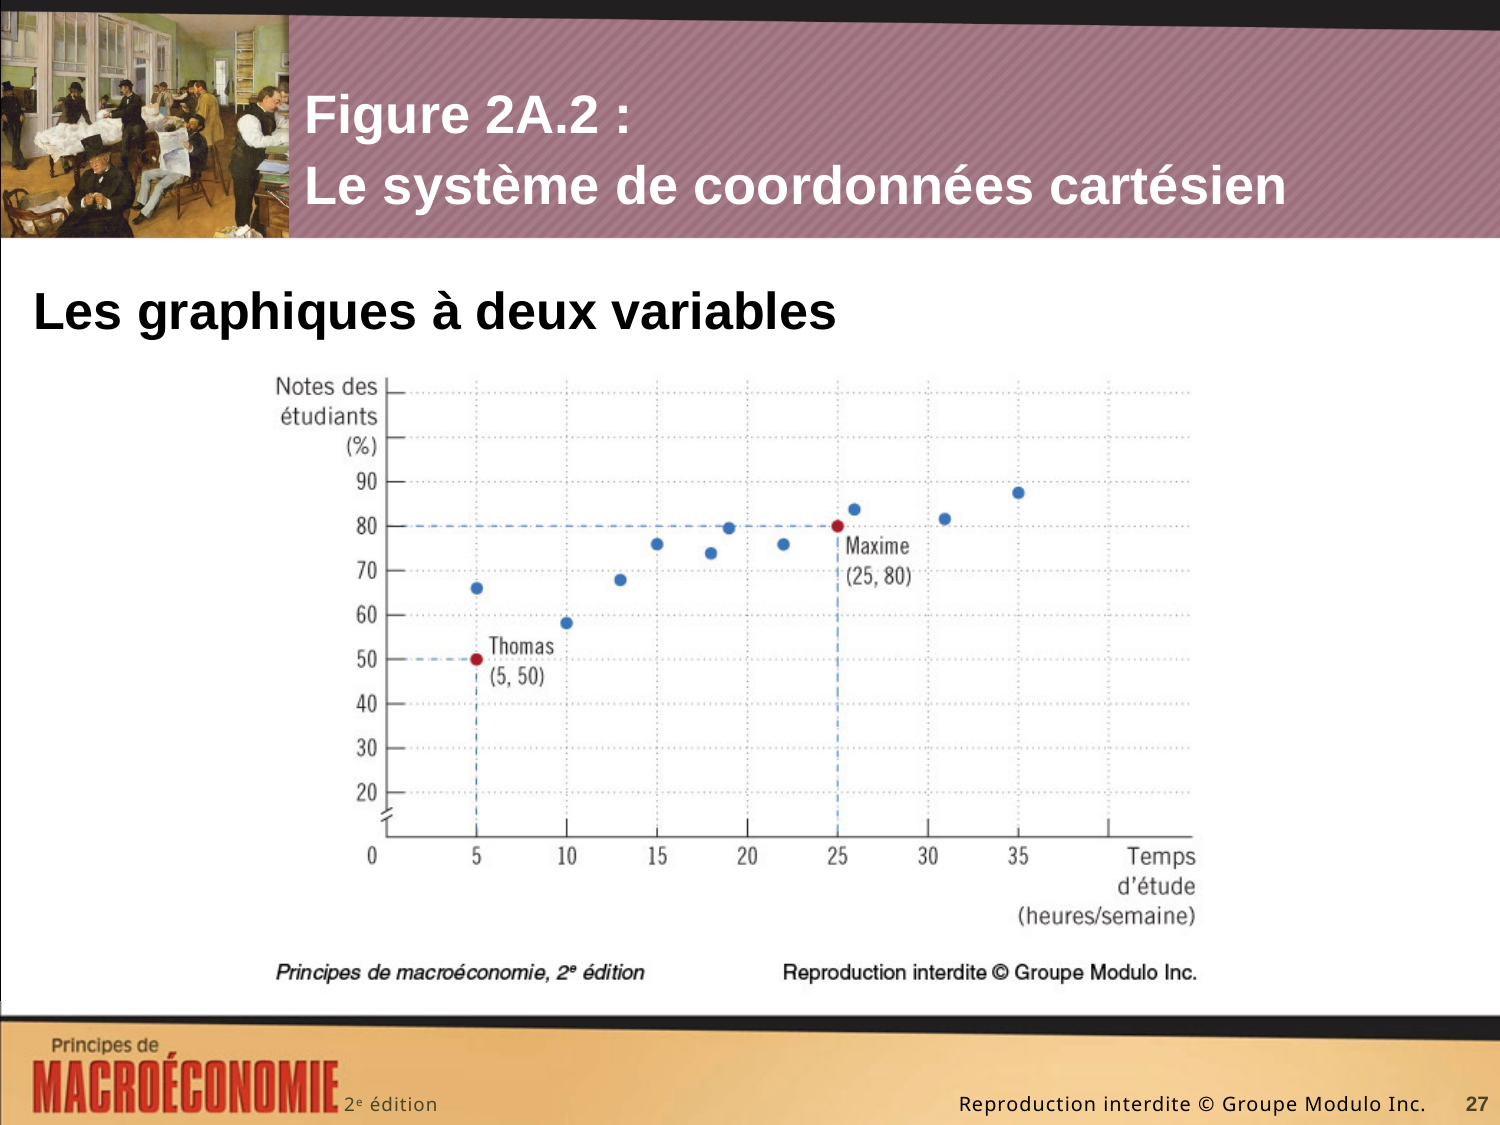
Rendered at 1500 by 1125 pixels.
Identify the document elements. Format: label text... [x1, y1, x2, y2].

slide_number 27 [1417, 1070, 1489, 1125]
title Figure 2A.2 : Le système de coordonnées cartésien [304, 32, 1431, 223]
list Les graphiques à deux variables [17, 269, 1431, 1000]
picture [0, 0, 1500, 1125]
picture [1412, 1102, 1417, 1110]
